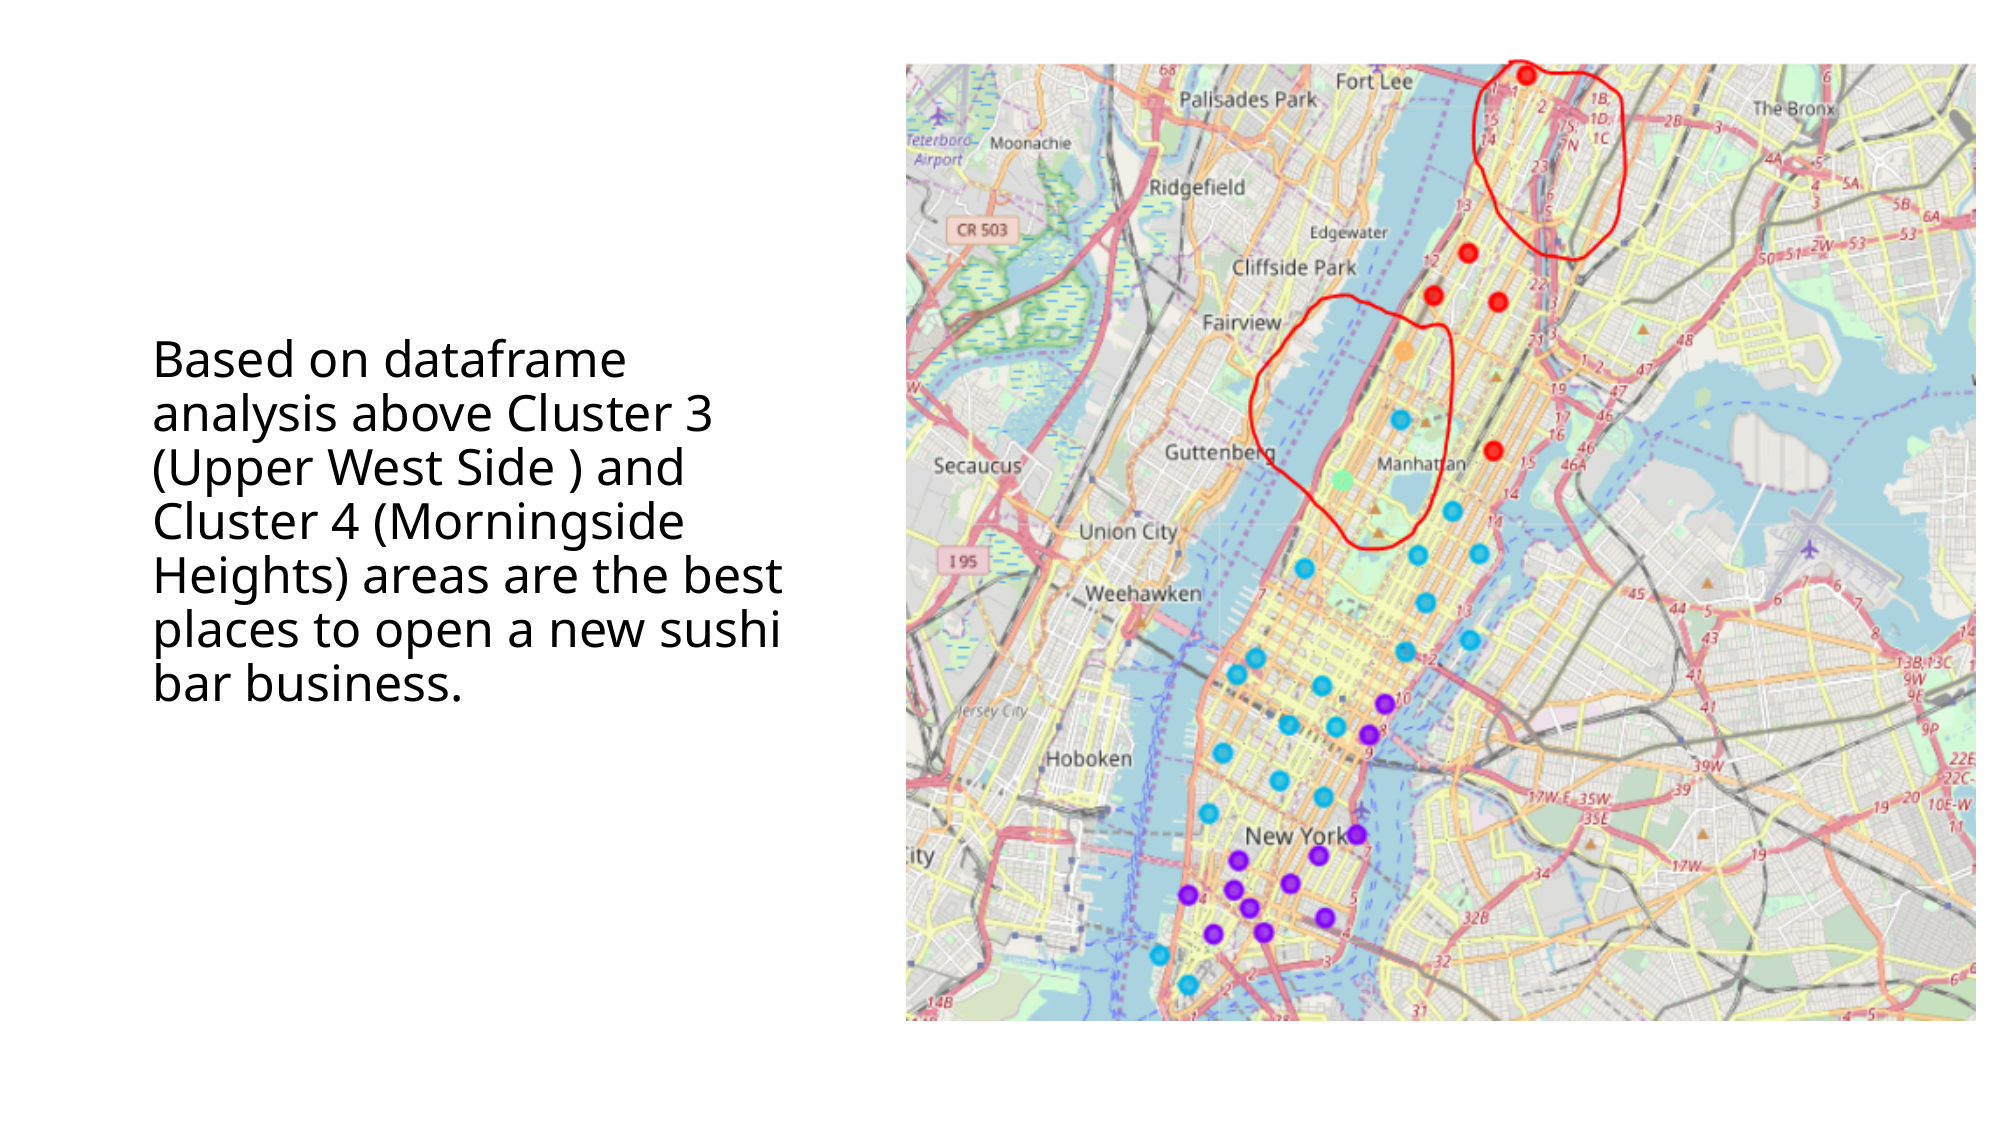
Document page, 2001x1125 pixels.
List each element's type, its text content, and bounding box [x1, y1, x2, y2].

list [906, 59, 1976, 1021]
title Based on dataframe analysis above Cluster 3 (Upper West Side ) and Cluster 4 (Morningside Heights) areas are the best places to open a new sushi bar business. [137, 59, 838, 988]
